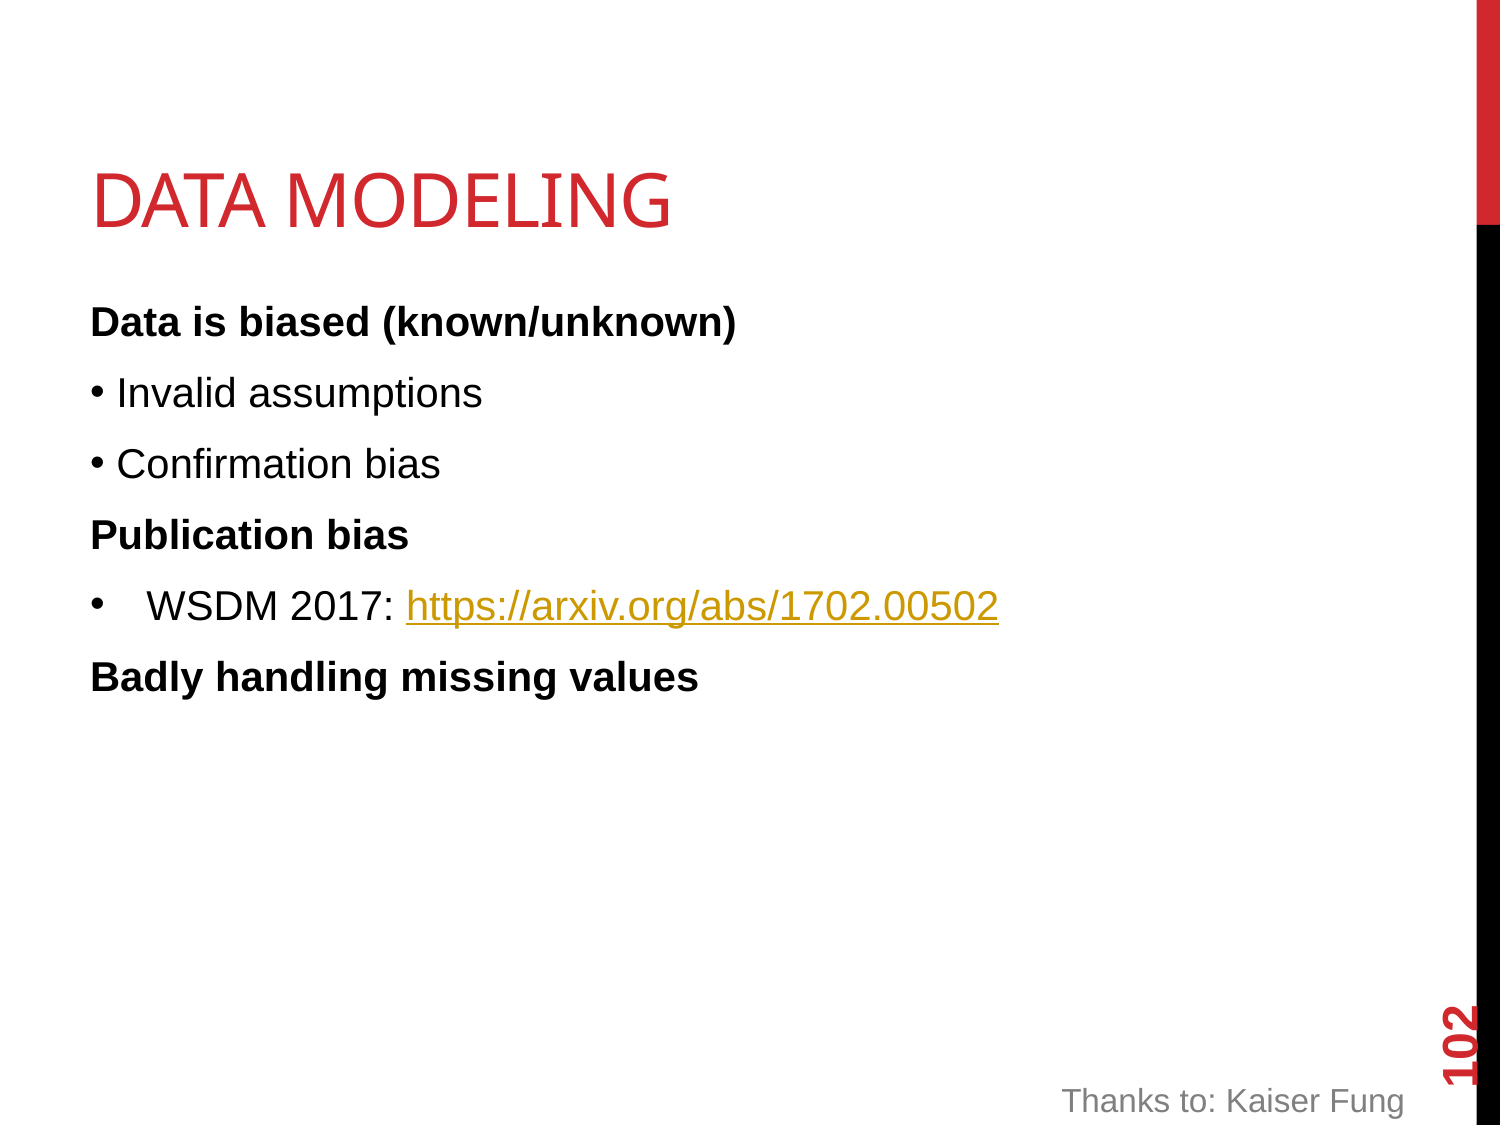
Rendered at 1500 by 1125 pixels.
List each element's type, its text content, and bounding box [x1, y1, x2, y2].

list Data is biased (known/unknown) Invalid assumptions Confirmation bias Publication bias WSDM 2017: https://arxiv.org/abs/1702.00502 Badly handling missing values [75, 287, 1325, 1005]
slide_number 102 [1427, 887, 1488, 1104]
title Data Modeling [75, 25, 1025, 250]
text_box Thanks to: Kaiser Fung [378, 1071, 1421, 1125]
